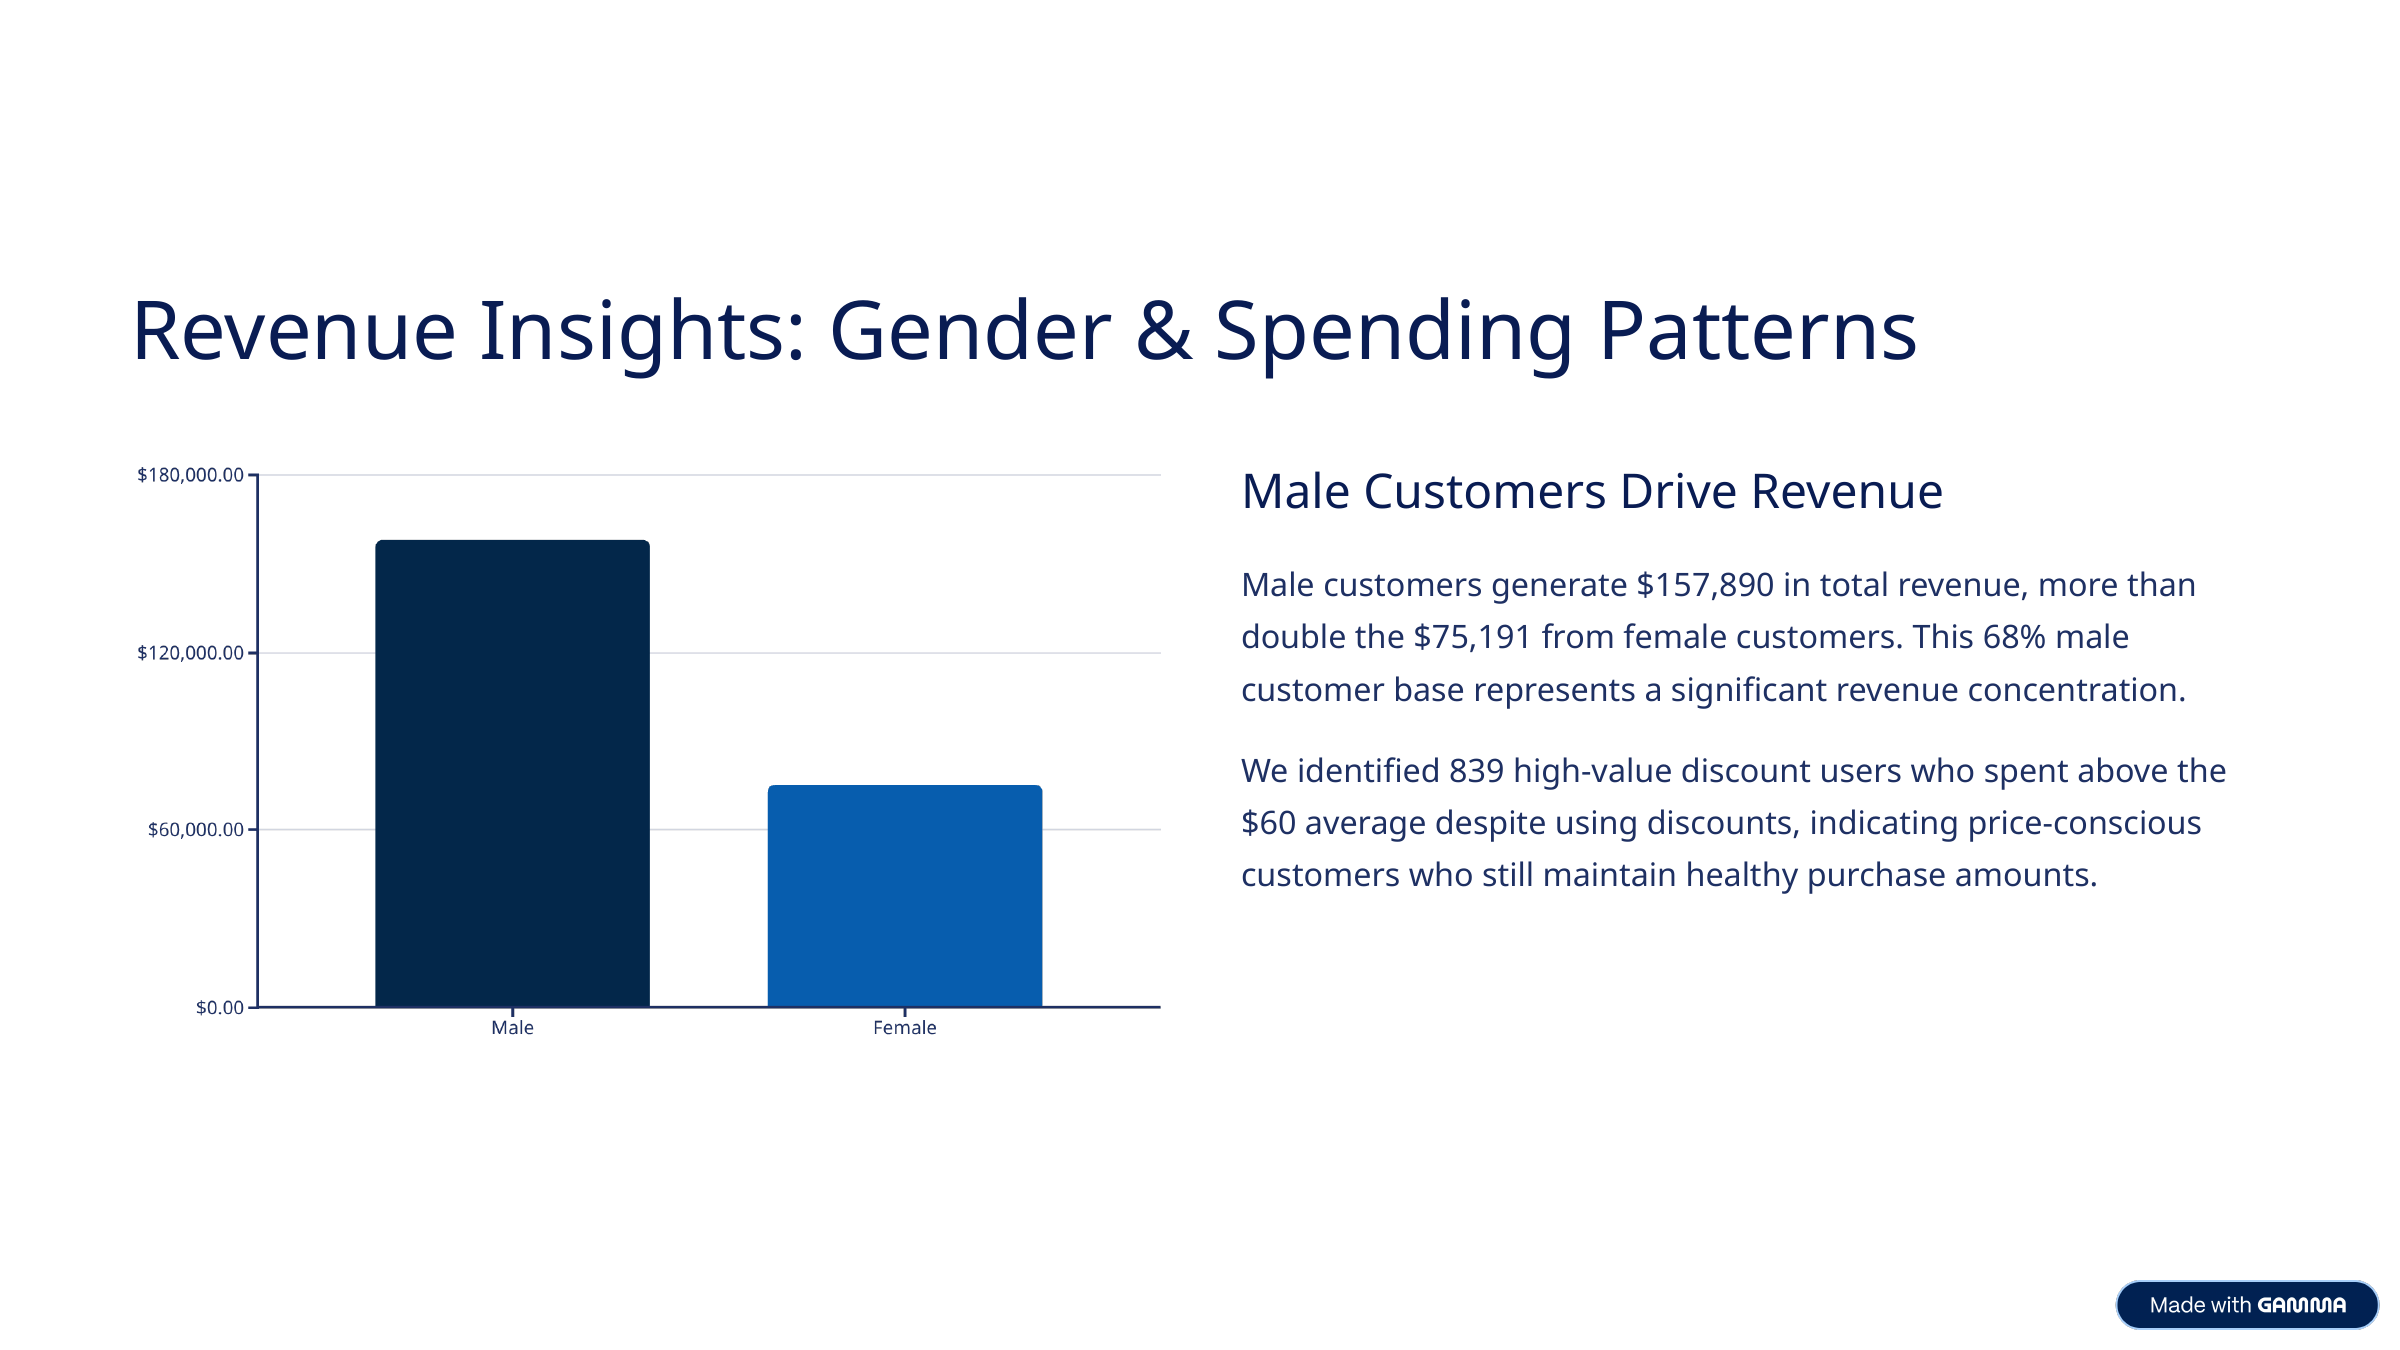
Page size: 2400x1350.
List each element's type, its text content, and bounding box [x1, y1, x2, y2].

text_box We identified 839 high-value discount users who spent above the $60 average despite using discounts, indicating price-conscious customers who still maintain healthy purchase amounts. [1240, 736, 2272, 894]
text_box Revenue Insights: Gender & Spending Patterns [130, 274, 1914, 377]
picture [2106, 1271, 2389, 1339]
text_box Male customers generate $157,890 in total revenue, more than double the $75,191 from female customers. This 68% male customer base represents a significant revenue concentration. [1240, 551, 2272, 708]
picture [130, 461, 1161, 1039]
text_box Male Customers Drive Revenue [1240, 457, 1954, 519]
